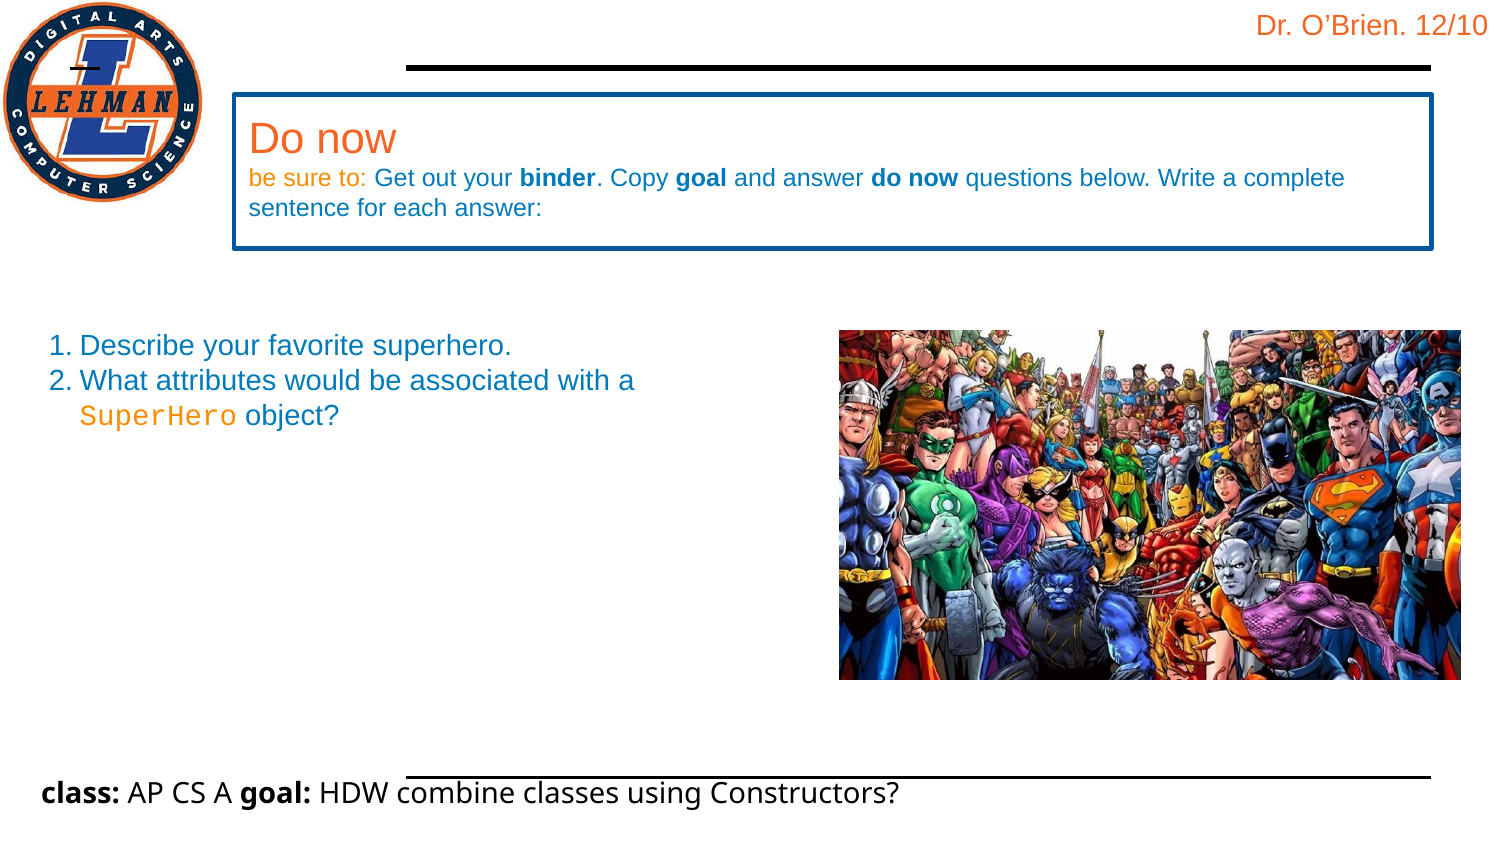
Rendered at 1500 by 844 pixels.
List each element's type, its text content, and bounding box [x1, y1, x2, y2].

title Do now be sure to: Get out your binder. Copy goal and answer do now questions below. Write a complete sentence for each answer: [233, 93, 1433, 250]
picture [0, 0, 204, 204]
picture [839, 330, 1461, 680]
text_box Describe your favorite superhero. What attributes would be associated with a SuperHero object? [48, 326, 718, 432]
